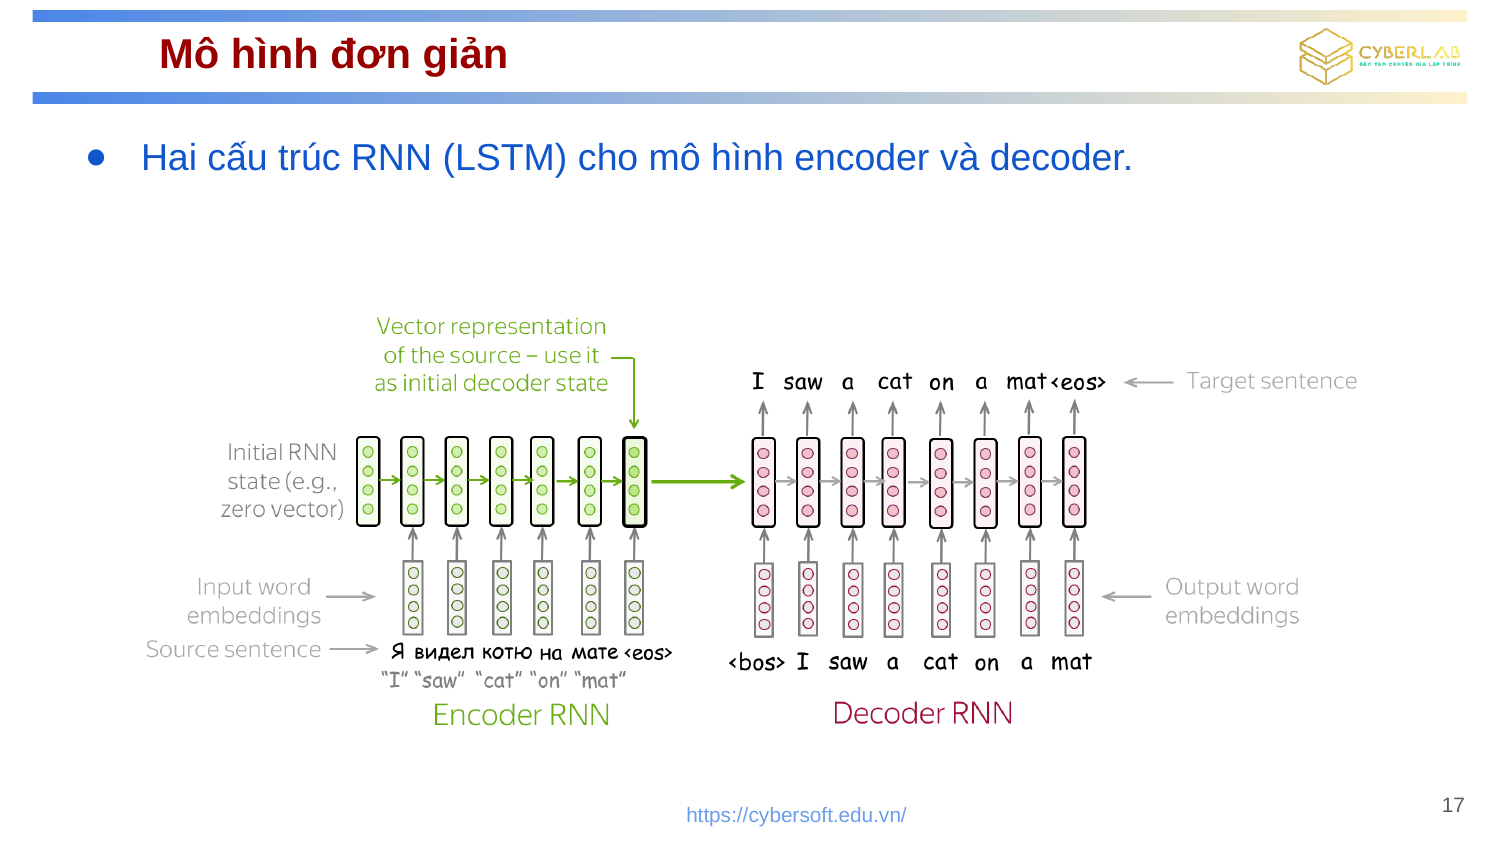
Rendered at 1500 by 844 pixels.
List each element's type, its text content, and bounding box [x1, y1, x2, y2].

slide_number 17 [1389, 782, 1480, 830]
picture [139, 310, 1361, 733]
list Hai cấu trúc RNN (LSTM) cho mô hình encoder và decoder. [51, 111, 1449, 762]
picture [1449, 28, 1468, 85]
title Mô hình đơn giản [144, 12, 1449, 93]
